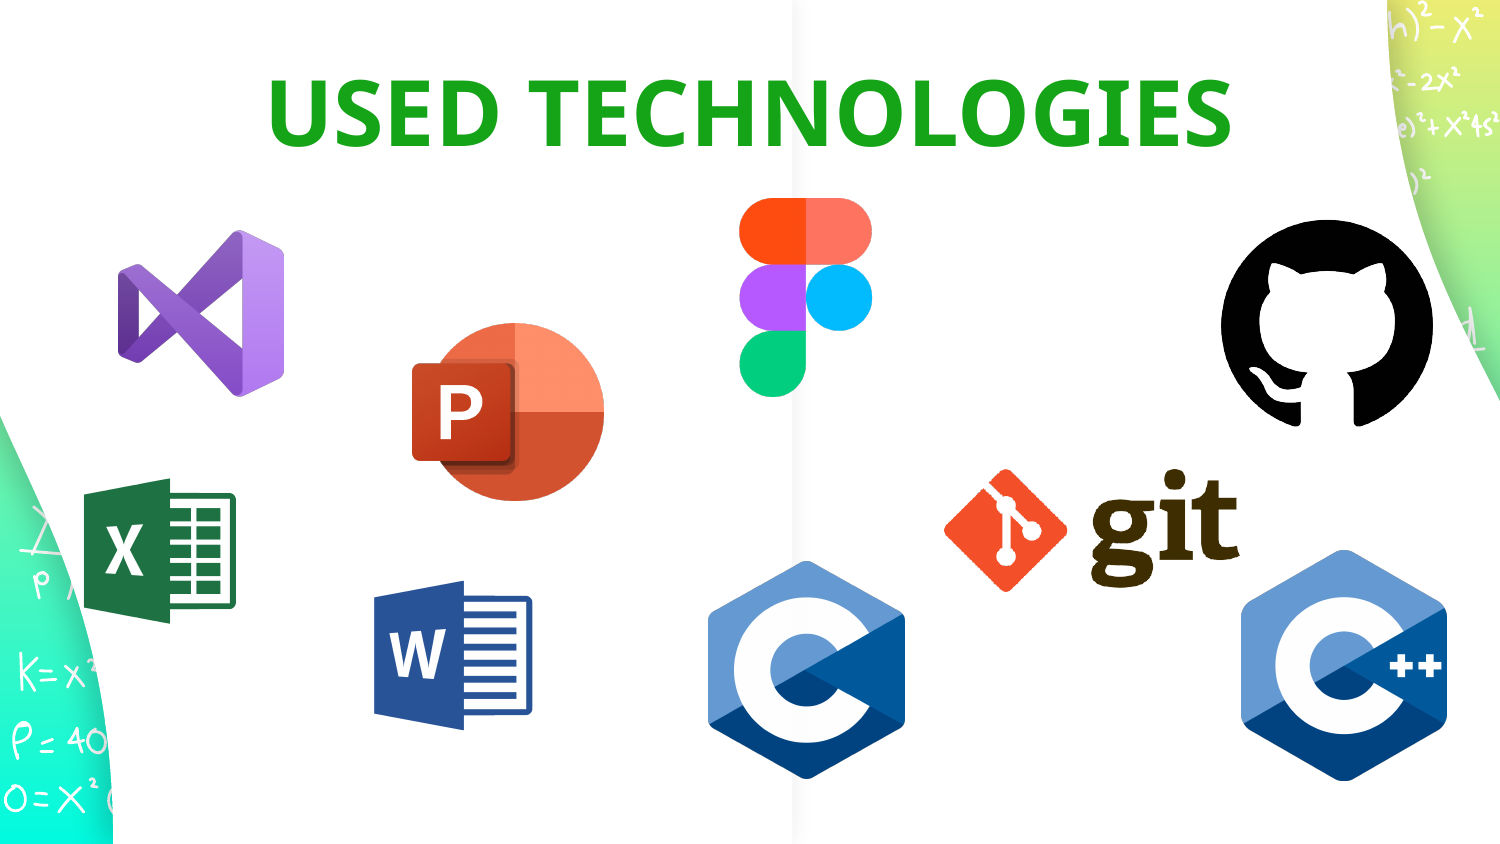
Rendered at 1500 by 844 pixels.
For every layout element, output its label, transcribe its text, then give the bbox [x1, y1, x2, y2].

picture [708, 457, 1447, 781]
picture [117, 230, 285, 397]
picture [1221, 217, 1433, 429]
picture [74, 466, 245, 636]
picture [411, 322, 604, 502]
text_box USED TECHNOLOGIES [0, 39, 1500, 134]
picture [706, 198, 905, 397]
picture [365, 567, 541, 743]
